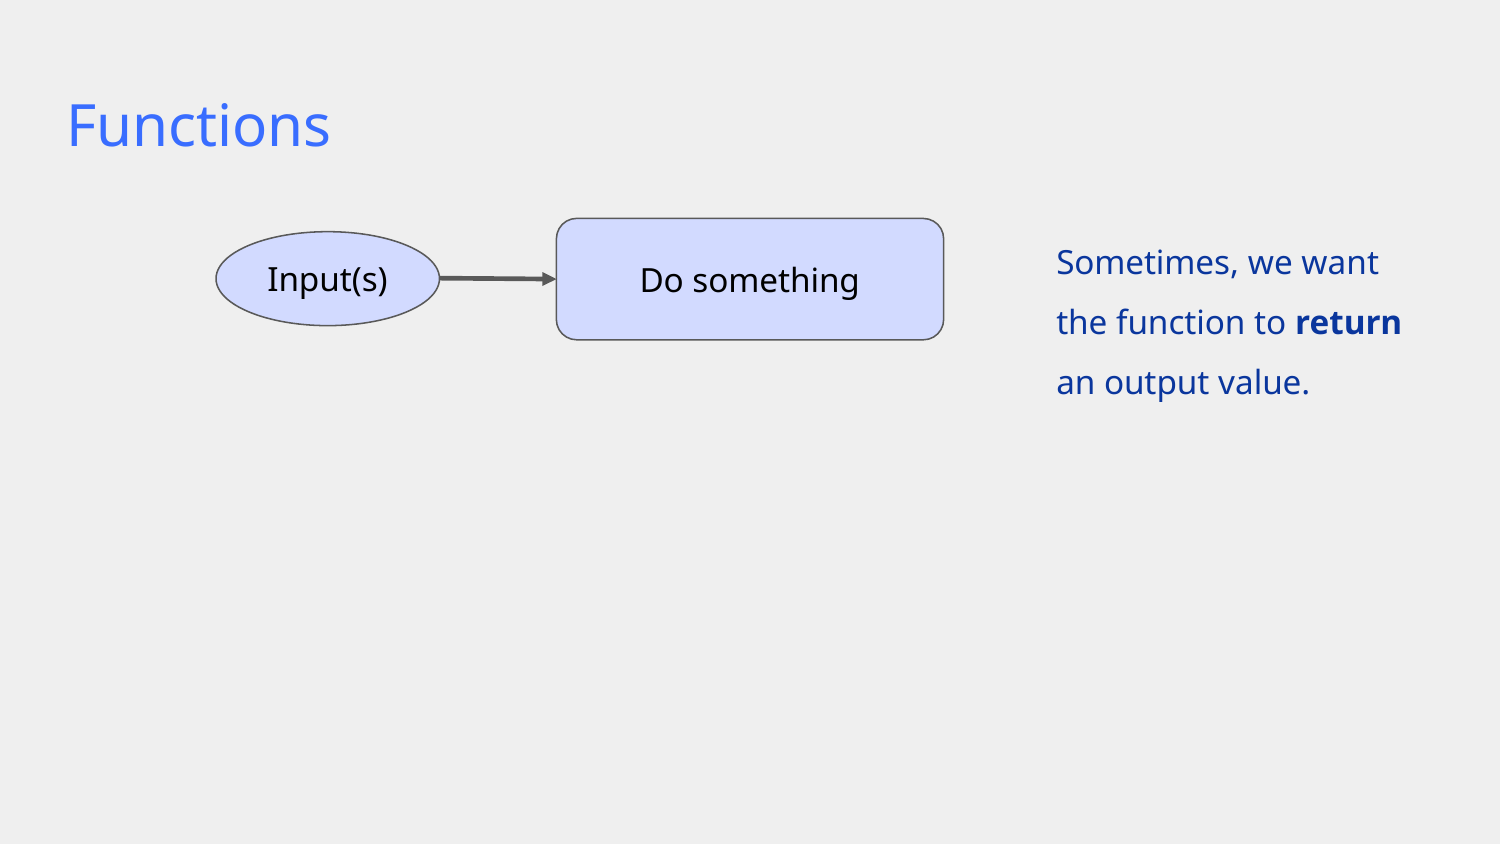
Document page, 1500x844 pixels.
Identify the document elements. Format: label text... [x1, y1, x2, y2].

title Functions [51, 72, 1449, 167]
text_box Sometimes, we want the function to return an output value. [1041, 206, 1438, 416]
text_box Do something [556, 218, 944, 340]
text_box Input(s) [216, 231, 440, 326]
